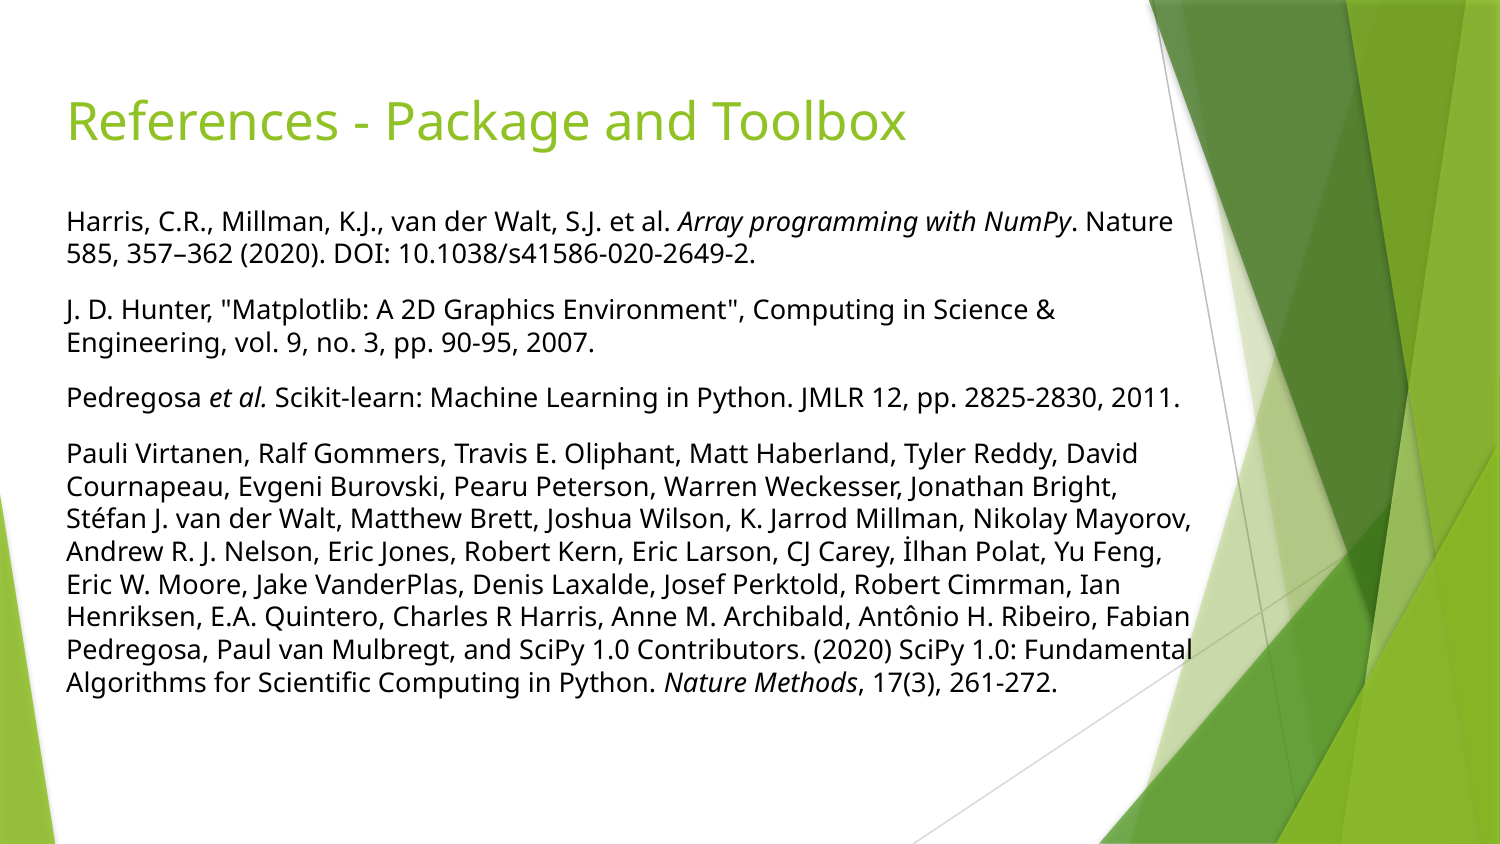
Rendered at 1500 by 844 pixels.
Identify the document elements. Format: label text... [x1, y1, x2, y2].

list Harris, C.R., Millman, K.J., van der Walt, S.J. et al. Array programming with NumPy. Nature 585, 357–362 (2020). DOI: 10.1038/s41586-020-2649-2. J. D. Hunter, "Matplotlib: A 2D Graphics Environment", Computing in Science & Engineering, vol. 9, no. 3, pp. 90-95, 2007. Pedregosa et al. Scikit-learn: Machine Learning in Python. JMLR 12, pp. 2825-2830, 2011. Pauli Virtanen, Ralf Gommers, Travis E. Oliphant, Matt Haberland, Tyler Reddy, David Cournapeau, Evgeni Burovski, Pearu Peterson, Warren Weckesser, Jonathan Bright, Stéfan J. van der Walt, Matthew Brett, Joshua Wilson, K. Jarrod Millman, Nikolay Mayorov, Andrew R. J. Nelson, Eric Jones, Robert Kern, Eric Larson, CJ Carey, İlhan Polat, Yu Feng, Eric W. Moore, Jake VanderPlas, Denis Laxalde, Josef Perktold, Robert Cimrman, Ian Henriksen, E.A. Quintero, Charles R Harris, Anne M. Archibald, Antônio H. Ribeiro, Fabian Pedregosa, Paul van Mulbregt, and SciPy 1.0 Contributors. (2020) SciPy 1.0: Fundamental Algorithms for Scientific Computing in Python. Nature Methods, 17(3), 261-272. [51, 189, 1210, 750]
title References - Package and Toolbox [51, 72, 1449, 167]
